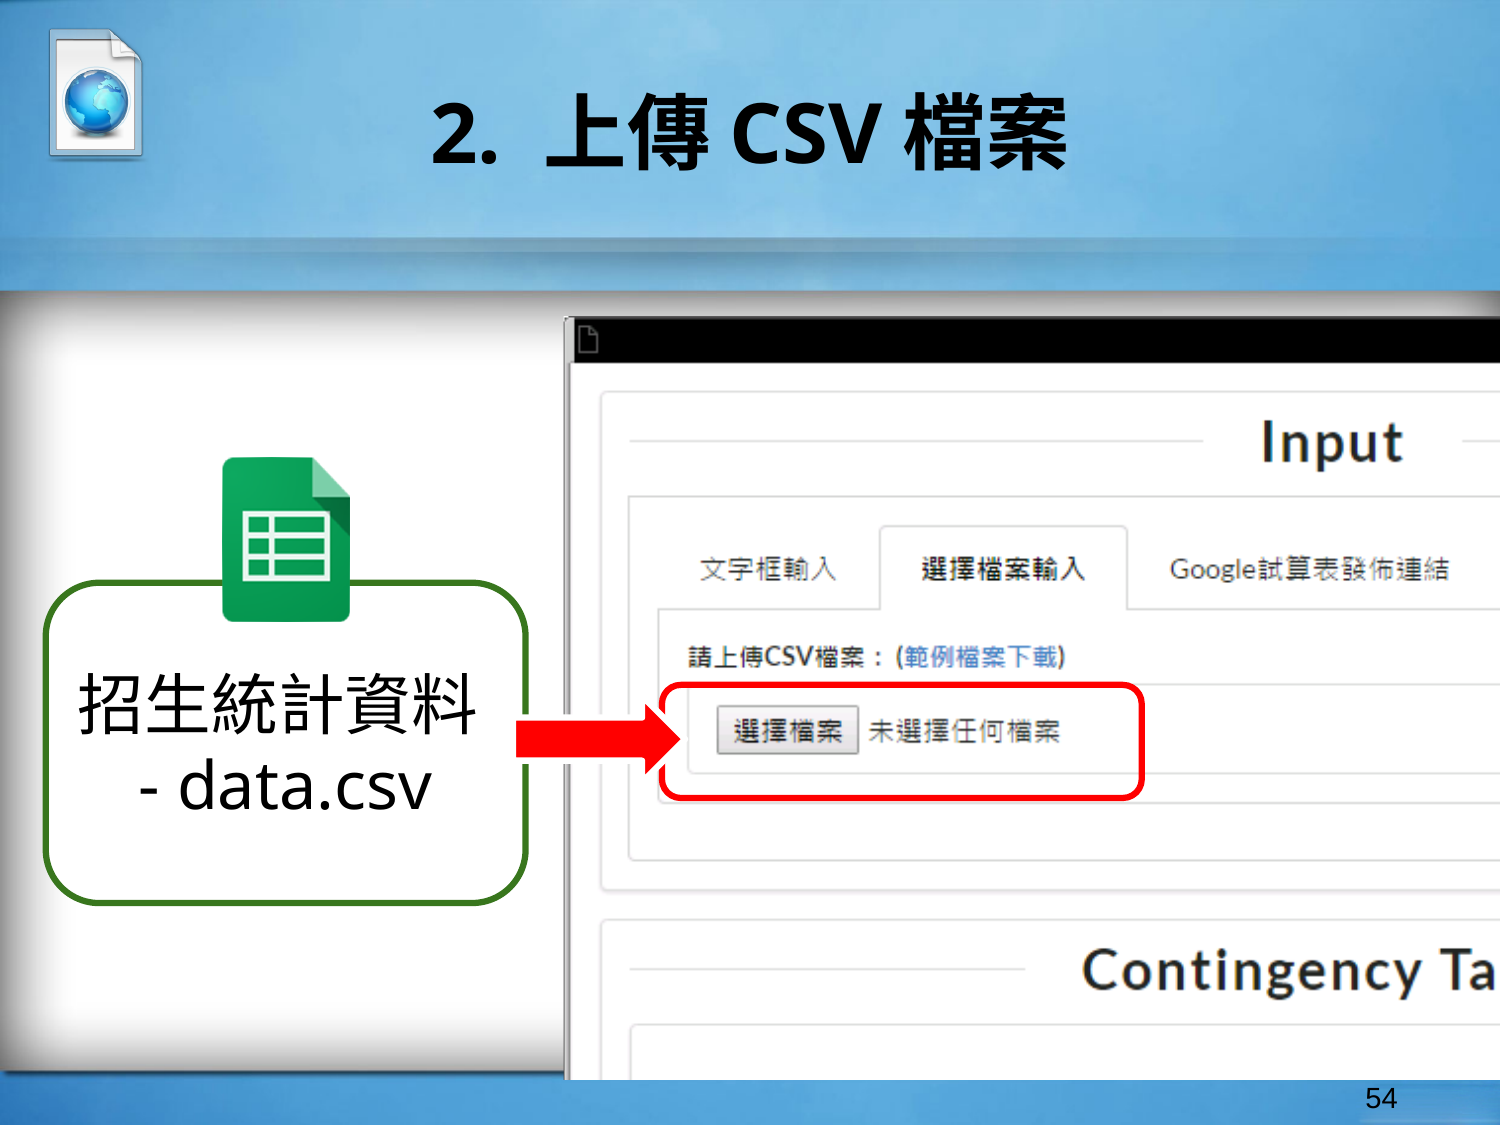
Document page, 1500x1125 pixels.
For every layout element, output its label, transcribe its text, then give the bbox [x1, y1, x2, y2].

text_box [513, 717, 558, 761]
text_box 招生統計資料 - data.csv [45, 582, 526, 904]
picture [0, 0, 1500, 1125]
title 2. 上傳CSV檔案 [78, 27, 1422, 232]
slide_number ‹#› [1350, 1088, 1488, 1118]
